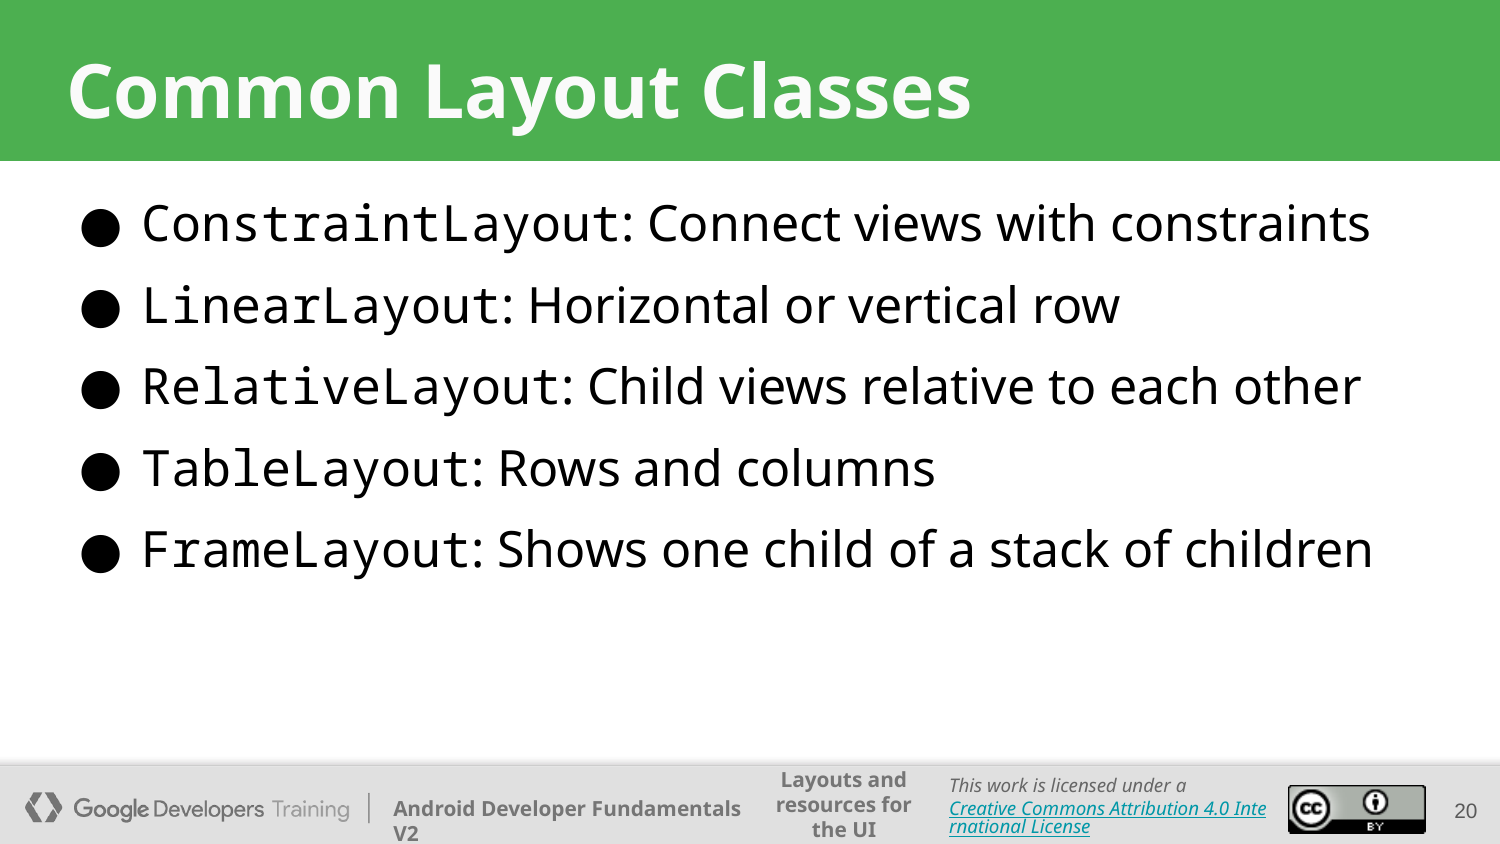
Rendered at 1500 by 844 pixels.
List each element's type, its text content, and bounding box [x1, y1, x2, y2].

title Common Layout Classes [51, 28, 1449, 122]
list ConstraintLayout: Connect views with constraints LinearLayout: Horizontal or vertical row RelativeLayout: Child views relative to each other TableLayout: Rows and columns FrameLayout: Shows one child of a stack of children [51, 167, 1480, 737]
slide_number 20 [1402, 777, 1493, 842]
picture [0, 161, 1500, 844]
